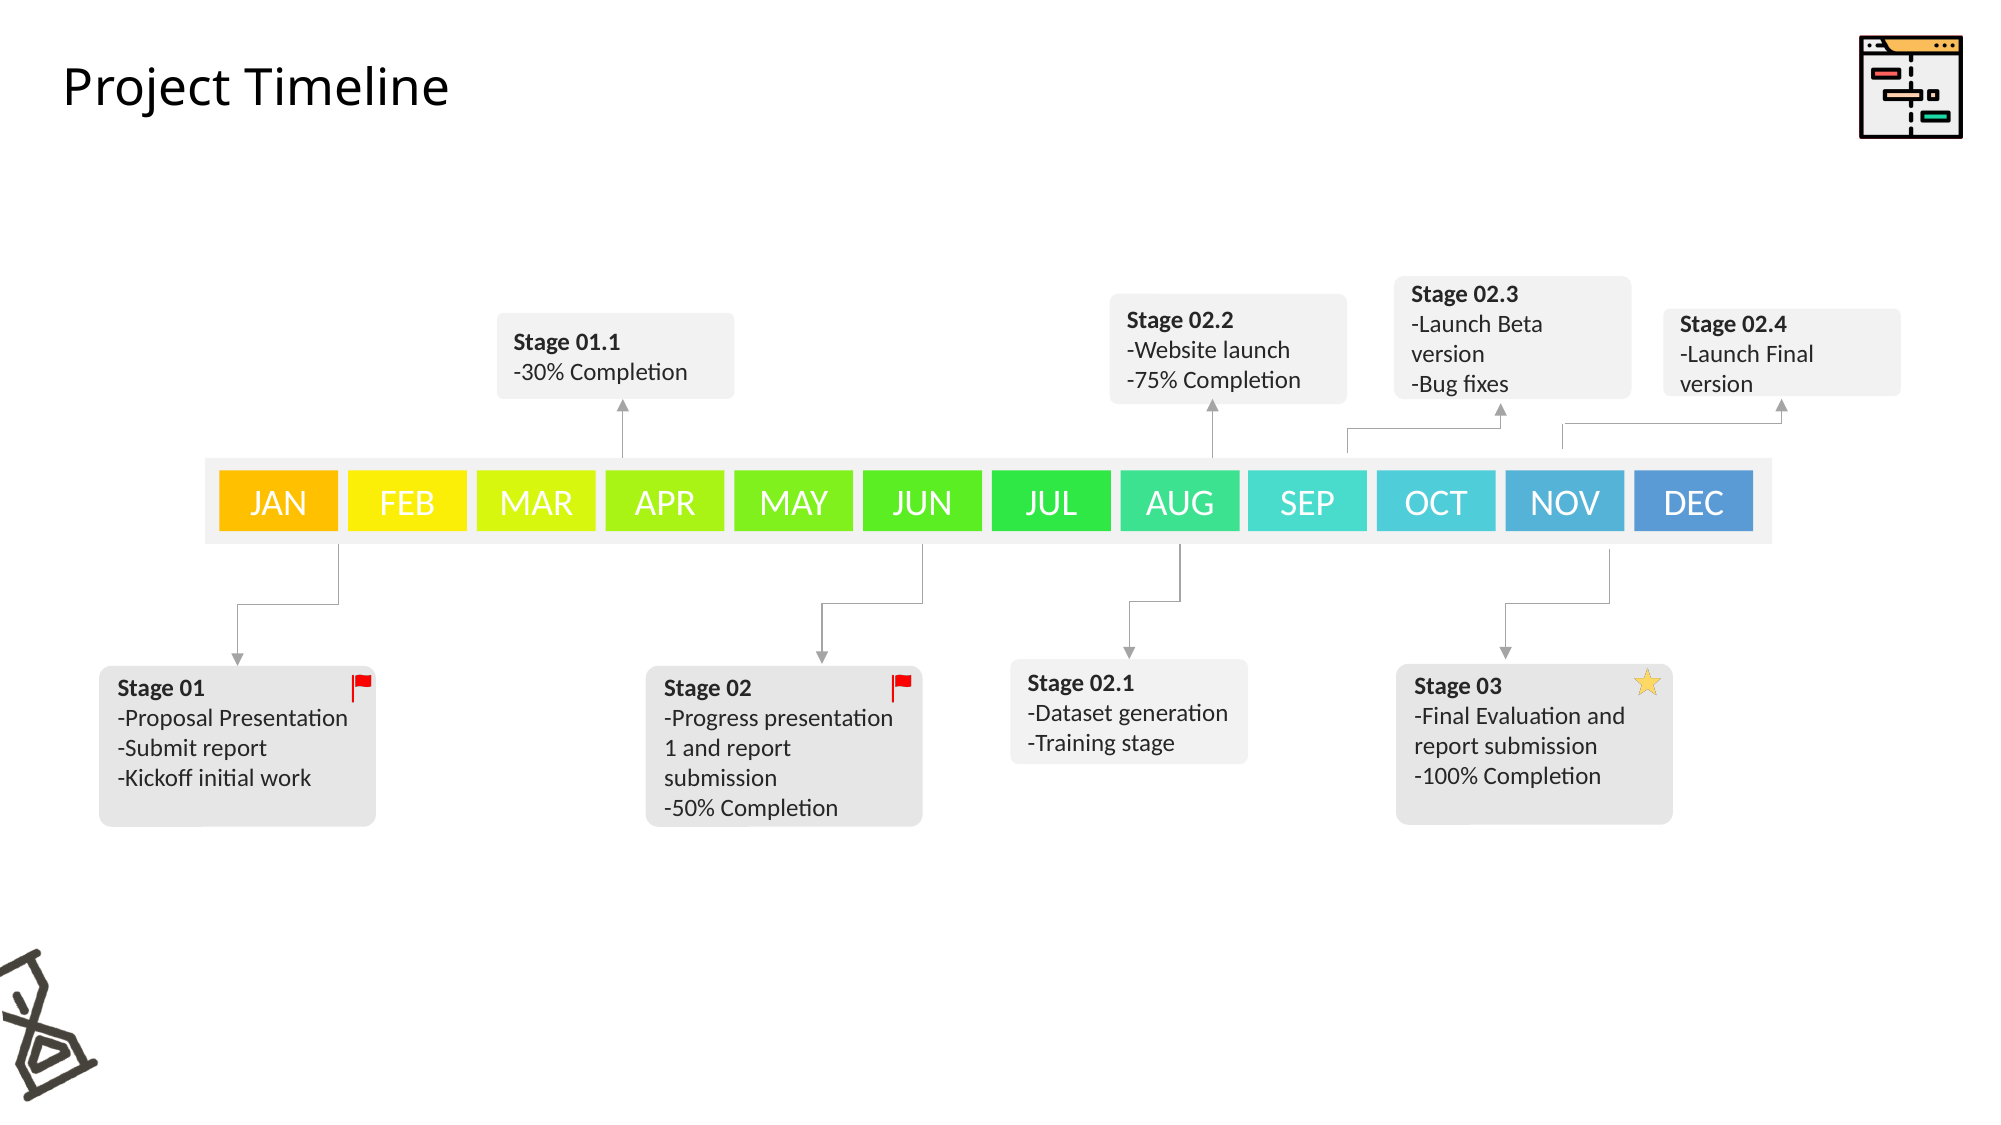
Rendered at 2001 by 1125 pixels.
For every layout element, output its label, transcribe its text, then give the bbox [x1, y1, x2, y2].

text_box Stage 01.1 -30% Completion [495, 311, 736, 400]
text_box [812, 553, 933, 655]
text_box FEB [347, 469, 468, 532]
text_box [1502, 551, 1613, 656]
text_box [204, 457, 1773, 545]
text_box NOV [1505, 469, 1626, 532]
text_box Stage 02.4 -Launch Final version [1662, 307, 1902, 398]
text_box JUN [862, 469, 983, 532]
text_box OCT [1376, 469, 1497, 532]
title Project Timeline [47, 53, 1684, 125]
picture [0, 899, 108, 1125]
text_box Stage 02 -Progress presentation 1 and report submission -50% Completion [644, 664, 924, 828]
text_box DEC [1633, 469, 1754, 532]
text_box Stage 01 -Proposal Presentation -Submit report -Kickoff initial work [98, 664, 377, 828]
text_box SEP [1247, 469, 1368, 532]
text_box APR [605, 469, 726, 532]
picture [1853, 32, 1970, 146]
text_box Stage 03 -Final Evaluation and report submission -100% Completion [1394, 662, 1674, 826]
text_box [226, 554, 349, 656]
text_box JAN [218, 469, 339, 532]
picture [1631, 665, 1664, 698]
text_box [1096, 576, 1213, 627]
text_box Stage 02.1 -Dataset generation -Training stage [1009, 658, 1250, 766]
picture [345, 672, 378, 705]
text_box MAY [733, 469, 854, 532]
picture [885, 672, 918, 705]
text_box JUL [991, 469, 1112, 532]
text_box AUG [1120, 469, 1241, 532]
text_box MAR [476, 469, 597, 532]
text_box Stage 02.3 -Launch Beta version -Bug fixes [1392, 274, 1633, 401]
text_box Stage 02.2 -Website launch -75% Completion [1108, 292, 1349, 406]
